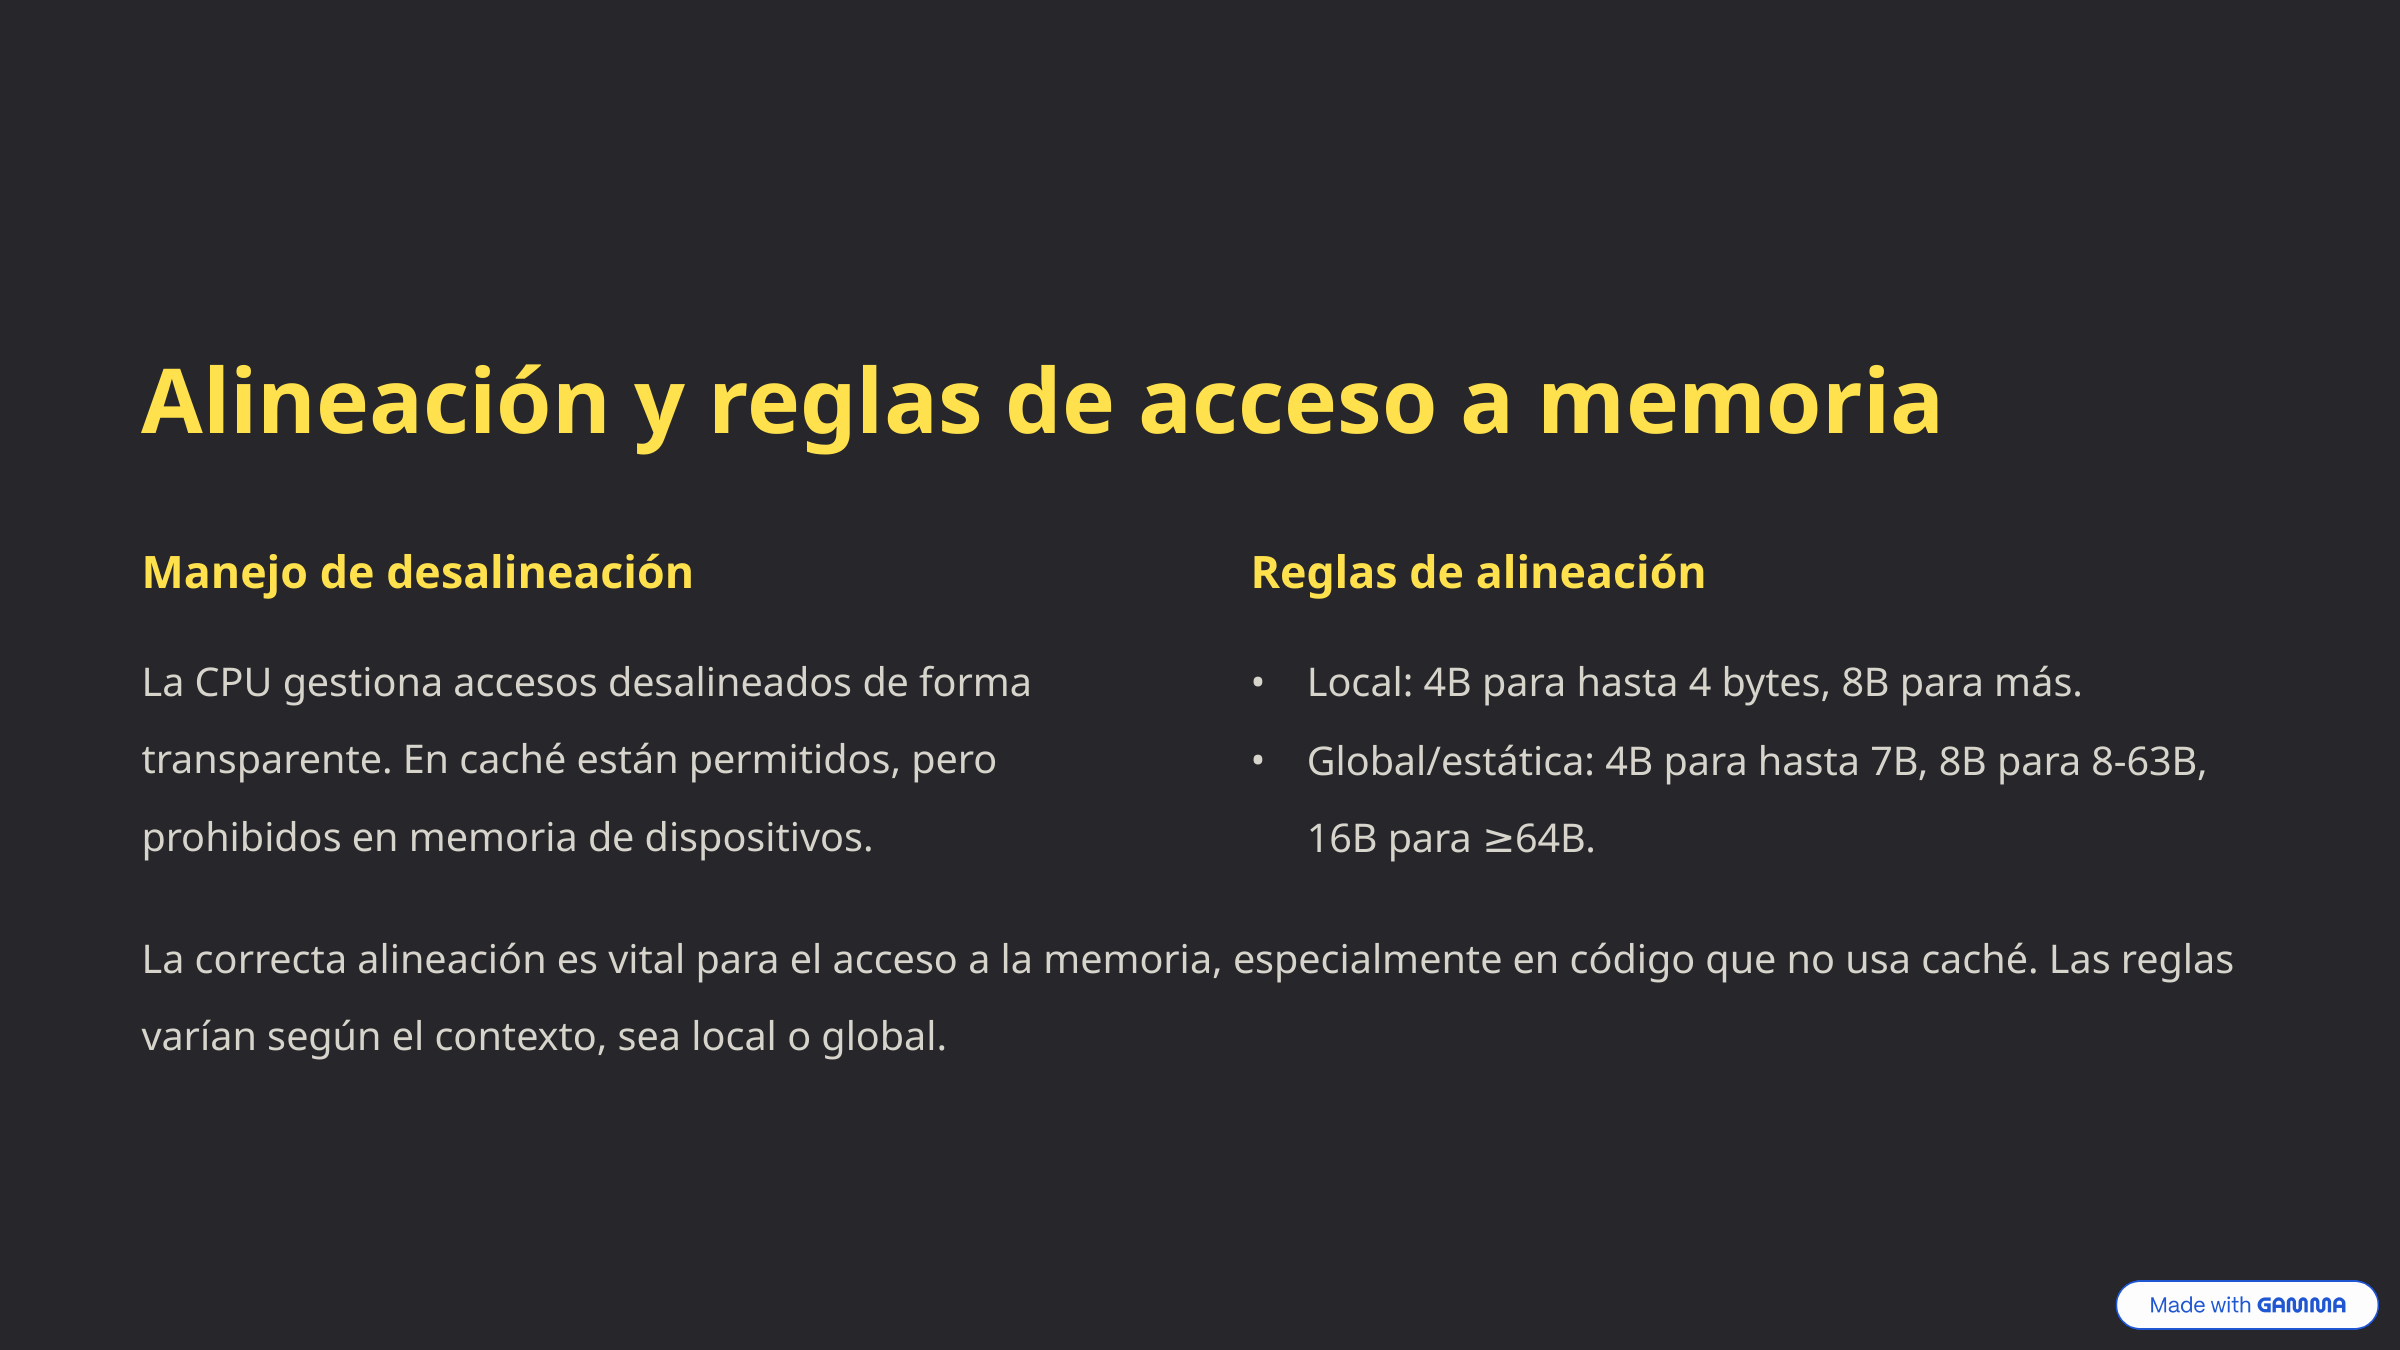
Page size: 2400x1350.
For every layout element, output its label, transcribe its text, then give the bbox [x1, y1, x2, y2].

text_box Global/estática: 4B para hasta 7B, 8B para 8-63B, 16B para ≥64B. [1250, 706, 2260, 836]
text_box Manejo de desalineación [141, 530, 734, 587]
text_box Local: 4B para hasta 4 bytes, 8B para más. [1250, 627, 2260, 692]
picture [2106, 1271, 2389, 1339]
text_box La correcta alineación es vital para el acceso a la memoria, especialmente en código que no usa caché. Las reglas varían según el contexto, sea local o global. [141, 903, 2259, 1034]
text_box Alineación y reglas de acceso a memoria [141, 316, 2066, 430]
text_box Reglas de alineación [1250, 530, 1737, 587]
text_box La CPU gestiona accesos desalineados de forma transparente. En caché están permitidos, pero prohibidos en memoria de dispositivos. [141, 627, 1151, 822]
